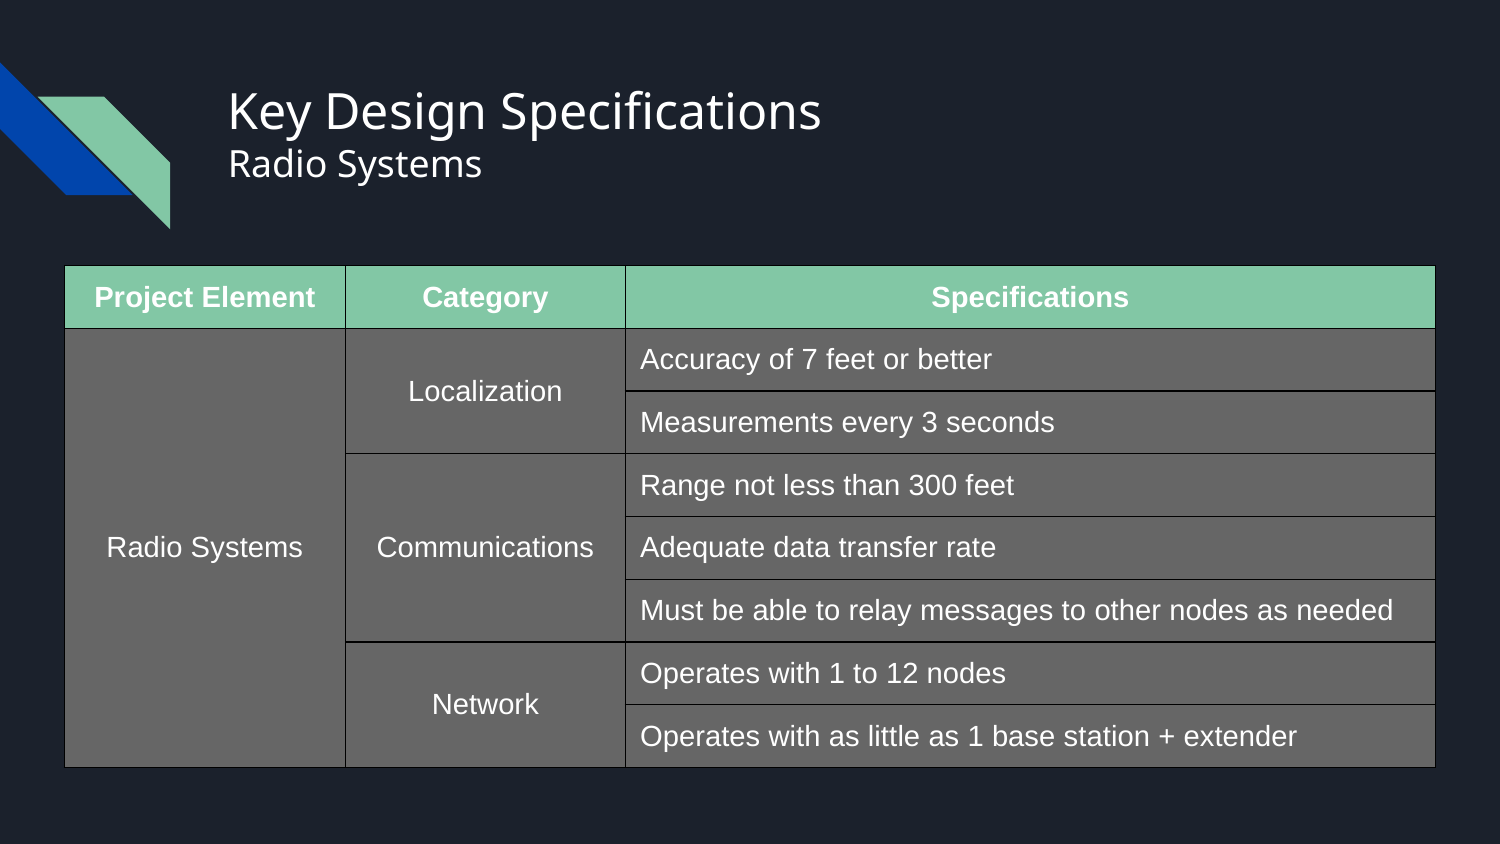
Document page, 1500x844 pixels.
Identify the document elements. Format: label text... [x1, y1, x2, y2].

table_header Project Element [65, 266, 345, 328]
table_cell Must be able to relay messages to other nodes as needed [626, 580, 1435, 641]
table_header Specifications [626, 266, 1435, 328]
table_cell Radio Systems [65, 329, 345, 767]
table_cell Accuracy of 7 feet or better [626, 329, 1435, 390]
table_cell Network [346, 643, 625, 767]
table_cell Range not less than 300 feet [626, 454, 1435, 516]
table_cell Operates with as little as 1 base station + extender [626, 705, 1435, 767]
table_cell Operates with 1 to 12 nodes [626, 643, 1435, 704]
table_header Category [346, 266, 625, 328]
table_cell Communications [346, 454, 625, 641]
table_cell Measurements every 3 seconds [626, 392, 1435, 453]
table_cell Adequate data transfer rate [626, 517, 1435, 579]
title Key Design Specifications Radio Systems [212, 64, 1368, 215]
table_cell Localization [346, 329, 625, 453]
